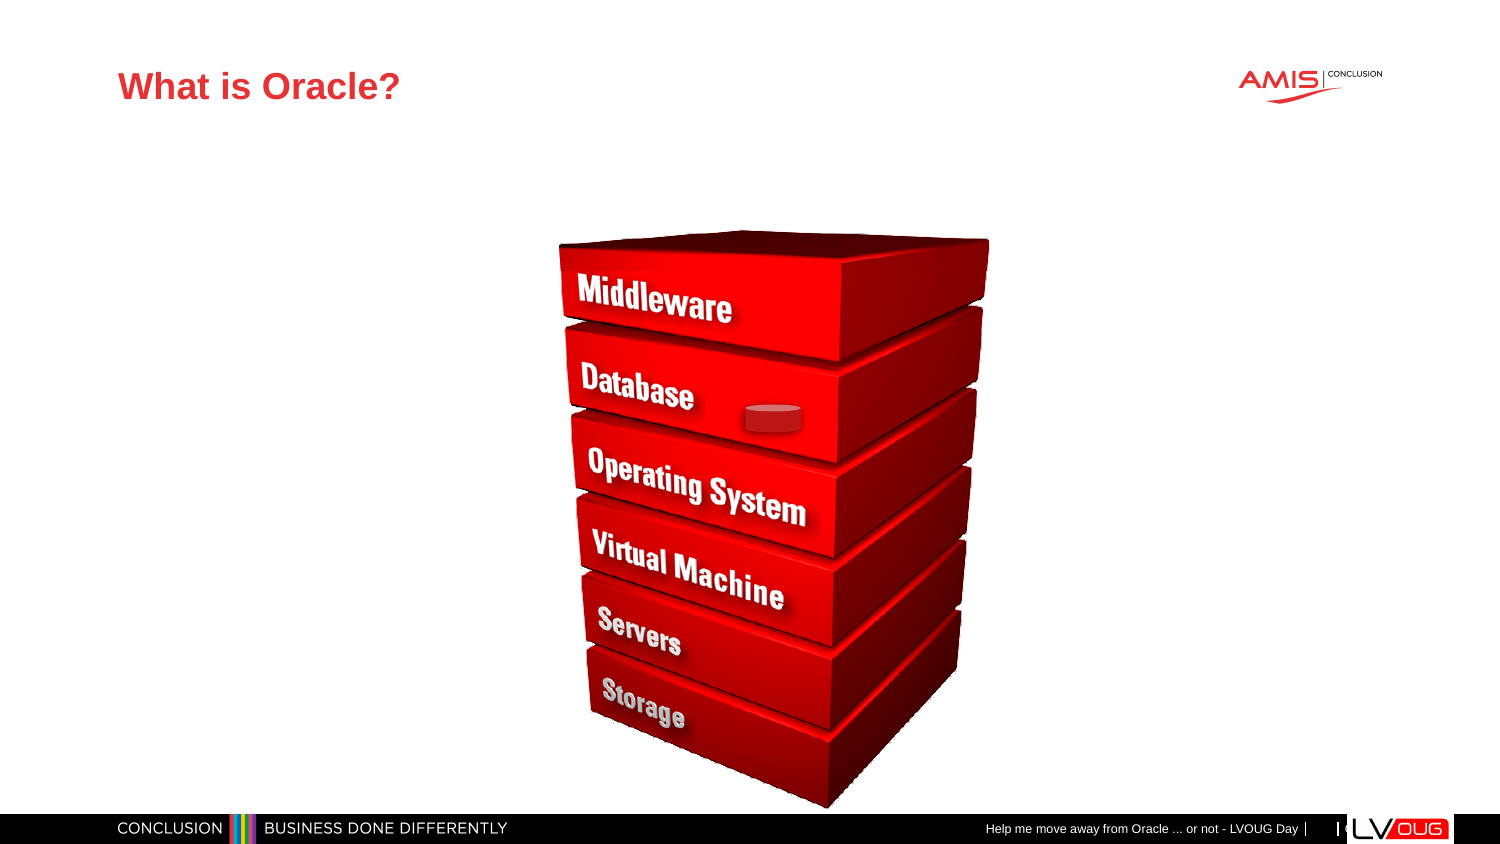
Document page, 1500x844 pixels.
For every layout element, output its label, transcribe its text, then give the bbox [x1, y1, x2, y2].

title What is Oracle? [118, 47, 1141, 130]
picture [239, 814, 1500, 844]
picture [0, 814, 236, 844]
footer Help me move away from Oracle ... or not - LVOUG Day [814, 820, 1299, 839]
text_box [545, 218, 997, 809]
picture [1181, 59, 1388, 106]
